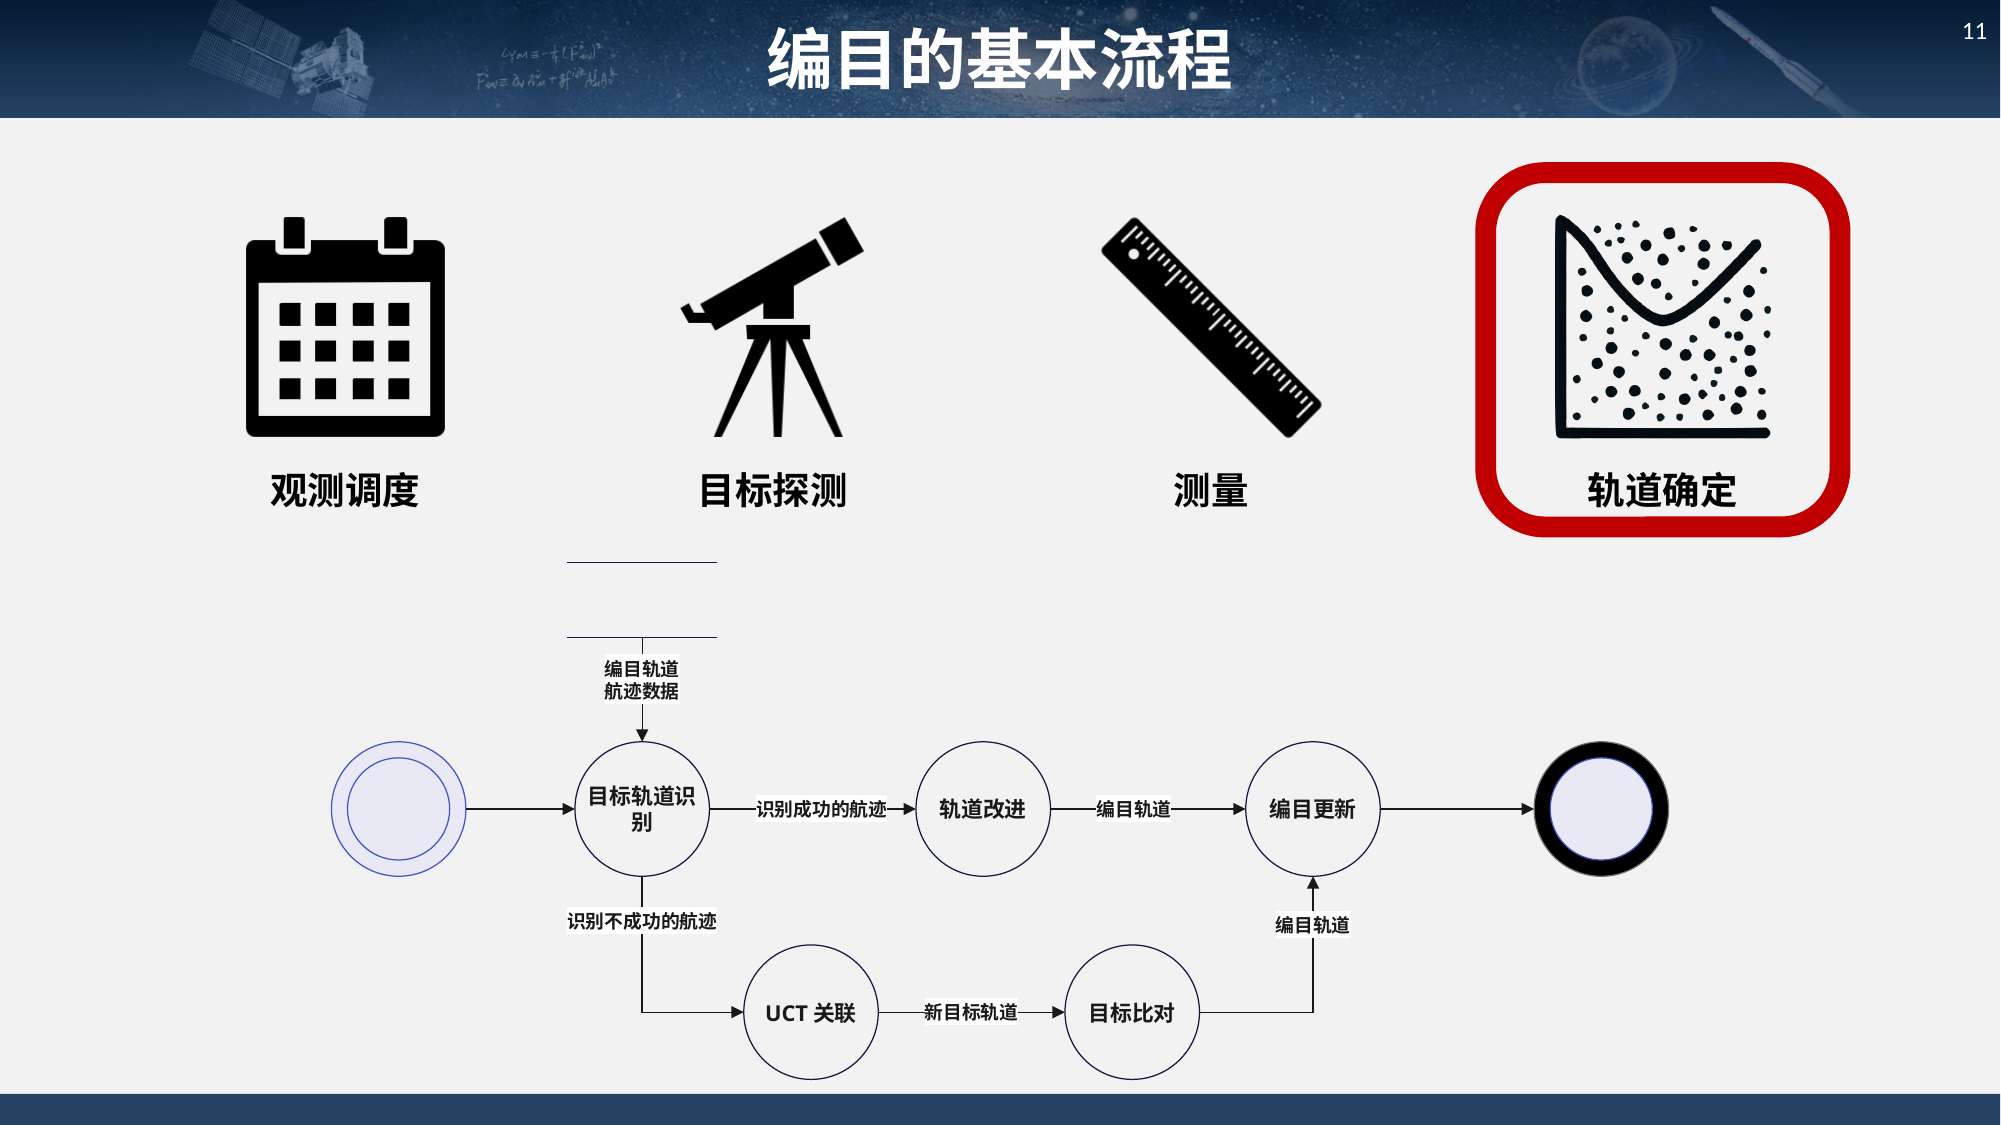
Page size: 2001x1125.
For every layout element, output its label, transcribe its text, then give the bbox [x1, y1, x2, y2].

text_box [1484, 171, 1842, 528]
text_box 目标探测 [672, 459, 874, 520]
picture [244, 215, 447, 439]
picture [678, 215, 868, 439]
text_box 观测调度 [244, 459, 446, 520]
picture [1099, 215, 1323, 439]
text_box 测量 [1110, 459, 1312, 520]
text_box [331, 562, 1669, 1080]
picture [1555, 215, 1771, 439]
text_box 编目的基本流程 [0, 0, 2000, 117]
picture [0, 0, 2001, 118]
